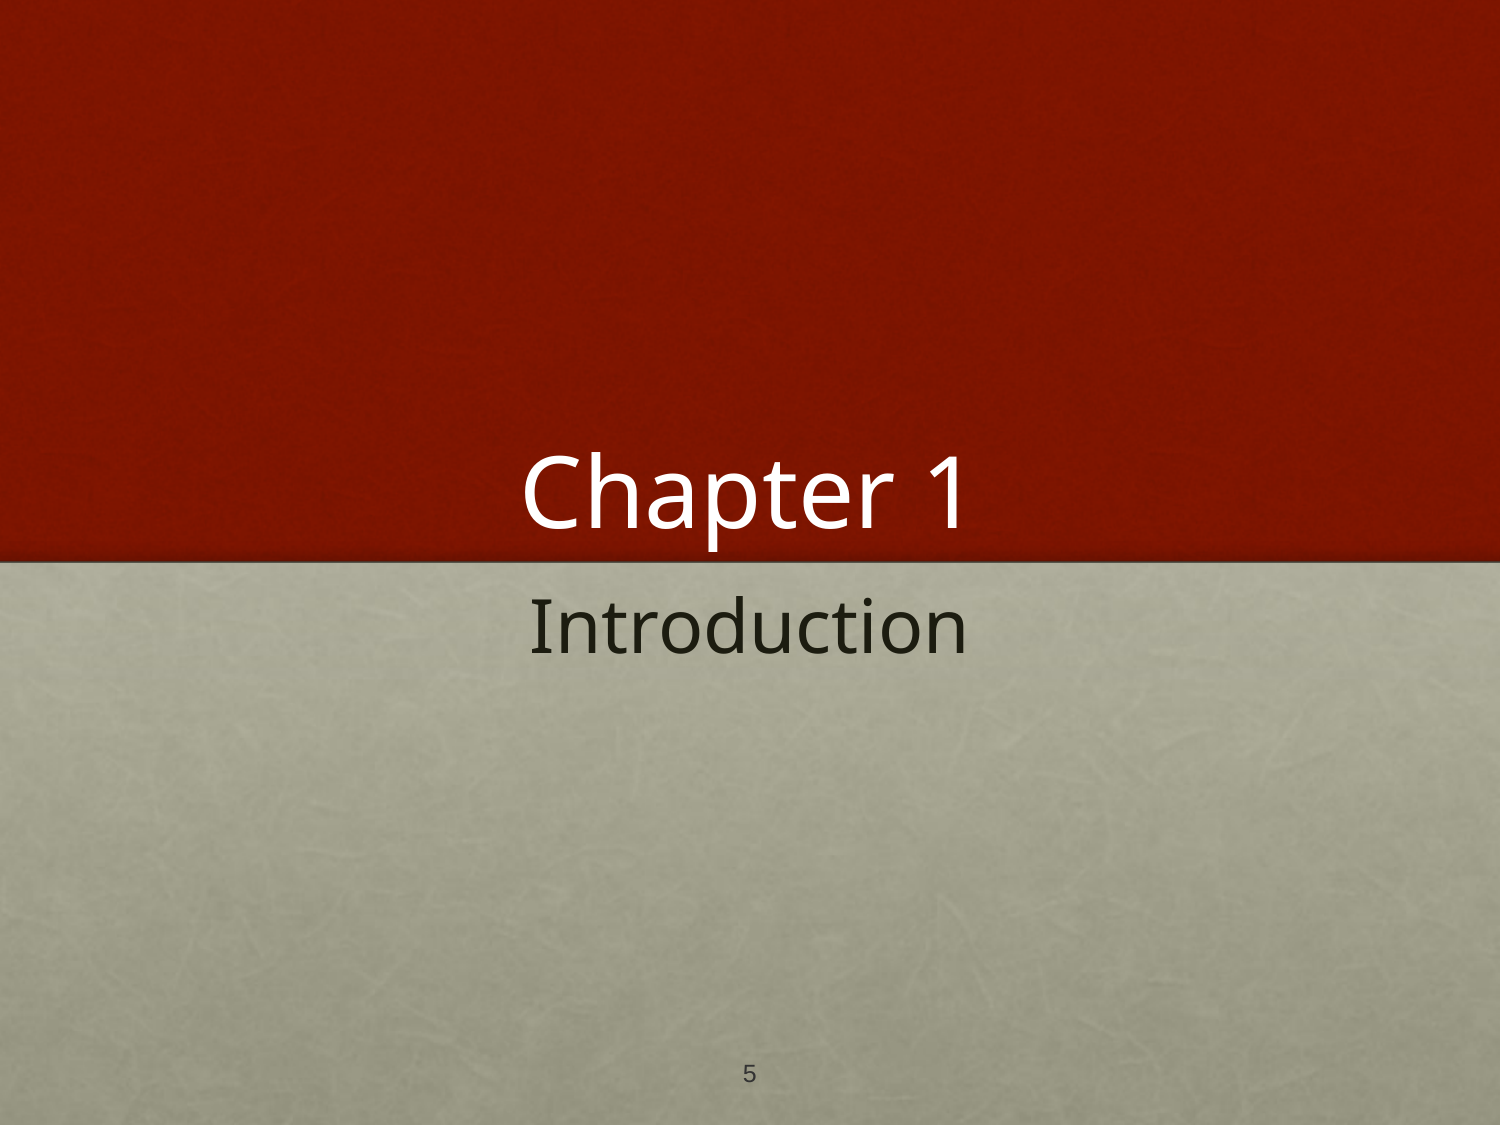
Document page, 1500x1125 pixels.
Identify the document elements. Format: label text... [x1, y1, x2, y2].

title Chapter 1 [127, 314, 1372, 556]
slide_number 5 [699, 1042, 800, 1103]
subtitle Introduction [127, 570, 1372, 859]
picture [0, 541, 1500, 1125]
